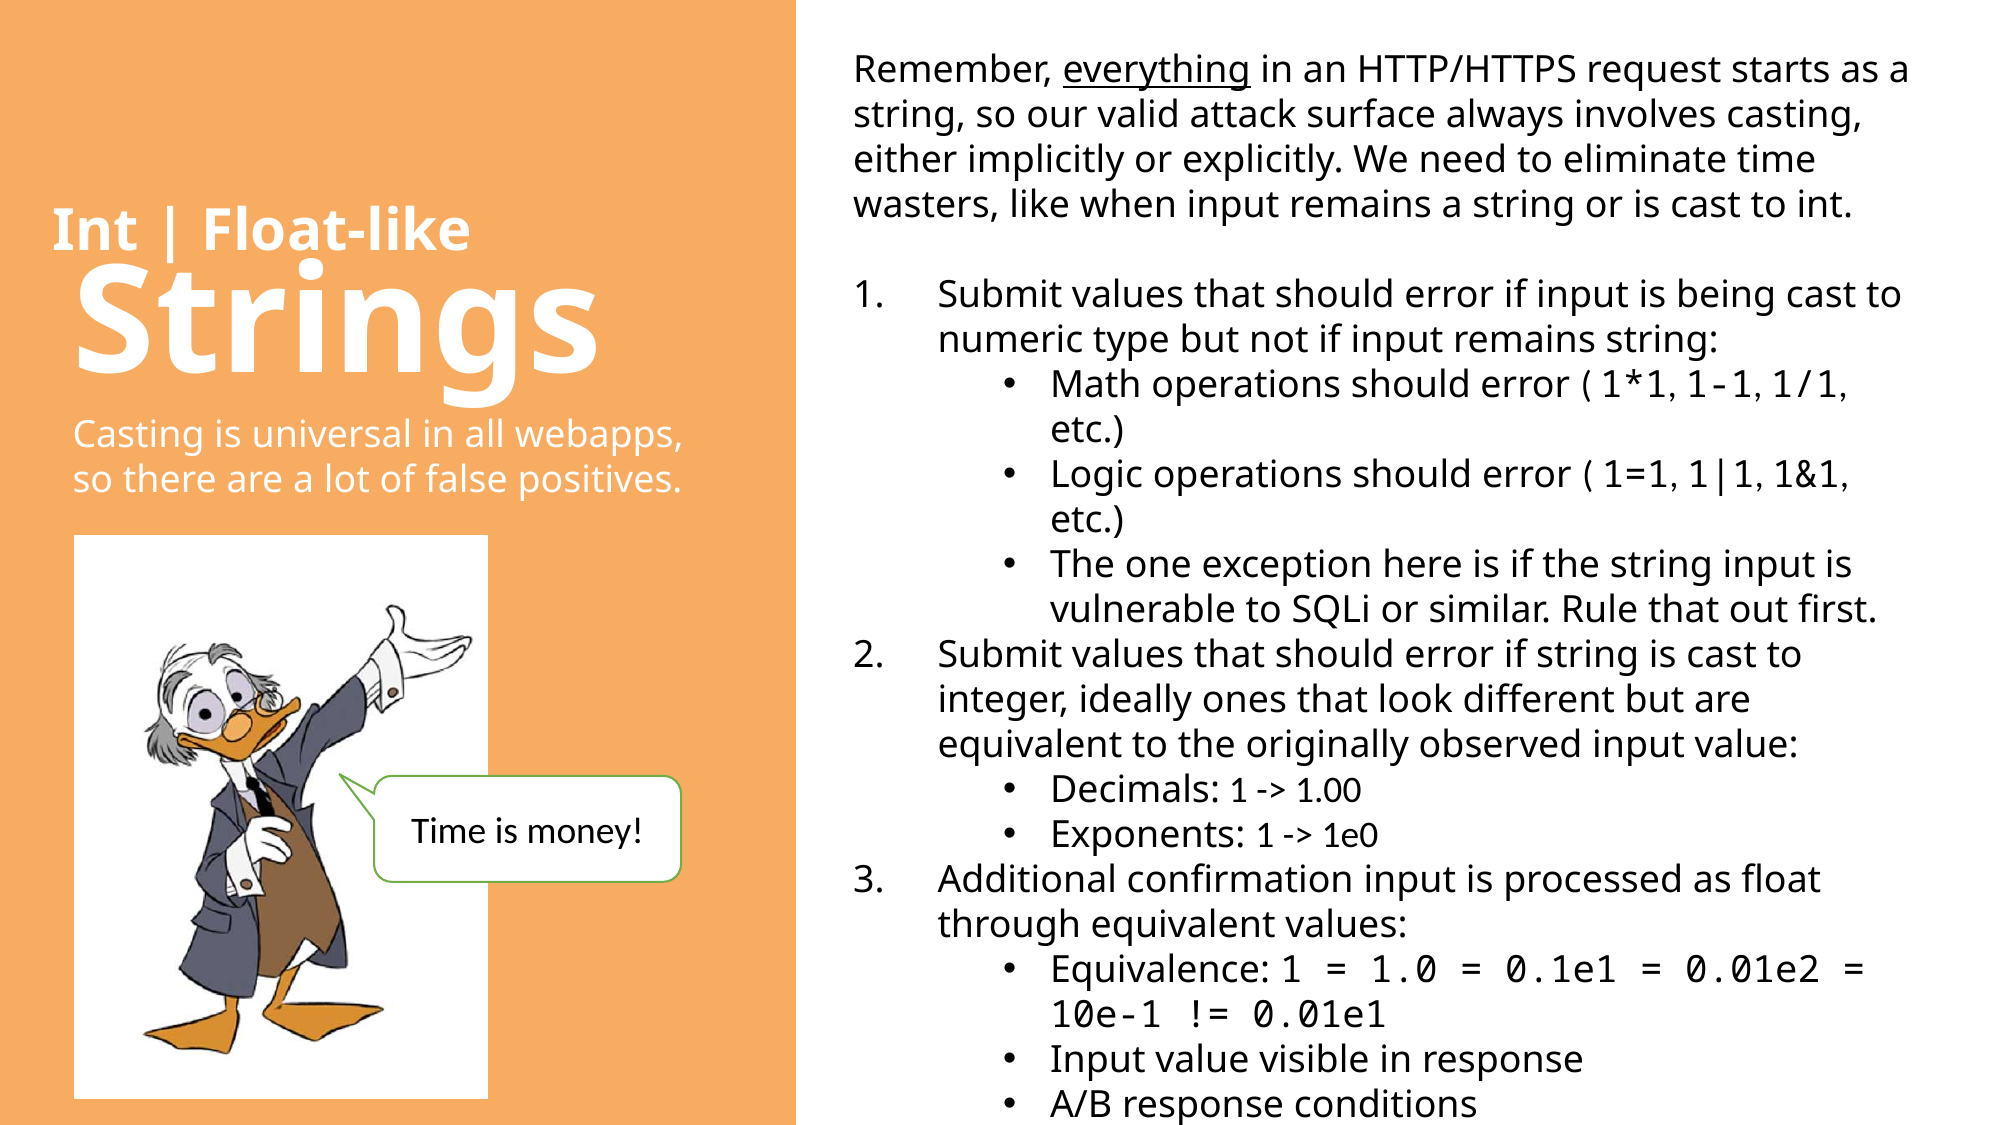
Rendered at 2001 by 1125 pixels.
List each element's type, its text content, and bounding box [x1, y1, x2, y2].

text_box Remember, everything in an HTTP/HTTPS request starts as a string, so our valid attack surface always involves casting, either implicitly or explicitly. We need to eliminate time wasters, like when input remains a string or is cast to int. Submit values that should error if input is being cast to numeric type but not if input remains string: Math operations should error ( 1*1, 1-1, 1/1, etc.) Logic operations should error ( 1=1, 1|1, 1&1, etc.) The one exception here is if the string input is vulnerable to SQLi or similar. Rule that out first. Submit values that should error if string is cast to integer, ideally ones that look different but are equivalent to the originally observed input value: Decimals: 1 -> 1.00 Exponents: 1 -> 1e0 Additional confirmation input is processed as float through equivalent values: Equivalence: 1 = 1.0 = 0.1e1 = 0.01e2 = 10e-1 != 0.01e1 Input value visible in response A/B response conditions Logic outcomes [838, 37, 1926, 1125]
text_box Int | Float-like [37, 184, 488, 270]
text_box [0, 0, 796, 1125]
text_box Casting is universal in all webapps, so there are a lot of false positives. [57, 402, 710, 508]
text_box Time is money! [488, 774, 683, 883]
text_box Strings [57, 249, 710, 402]
picture [74, 535, 488, 1099]
